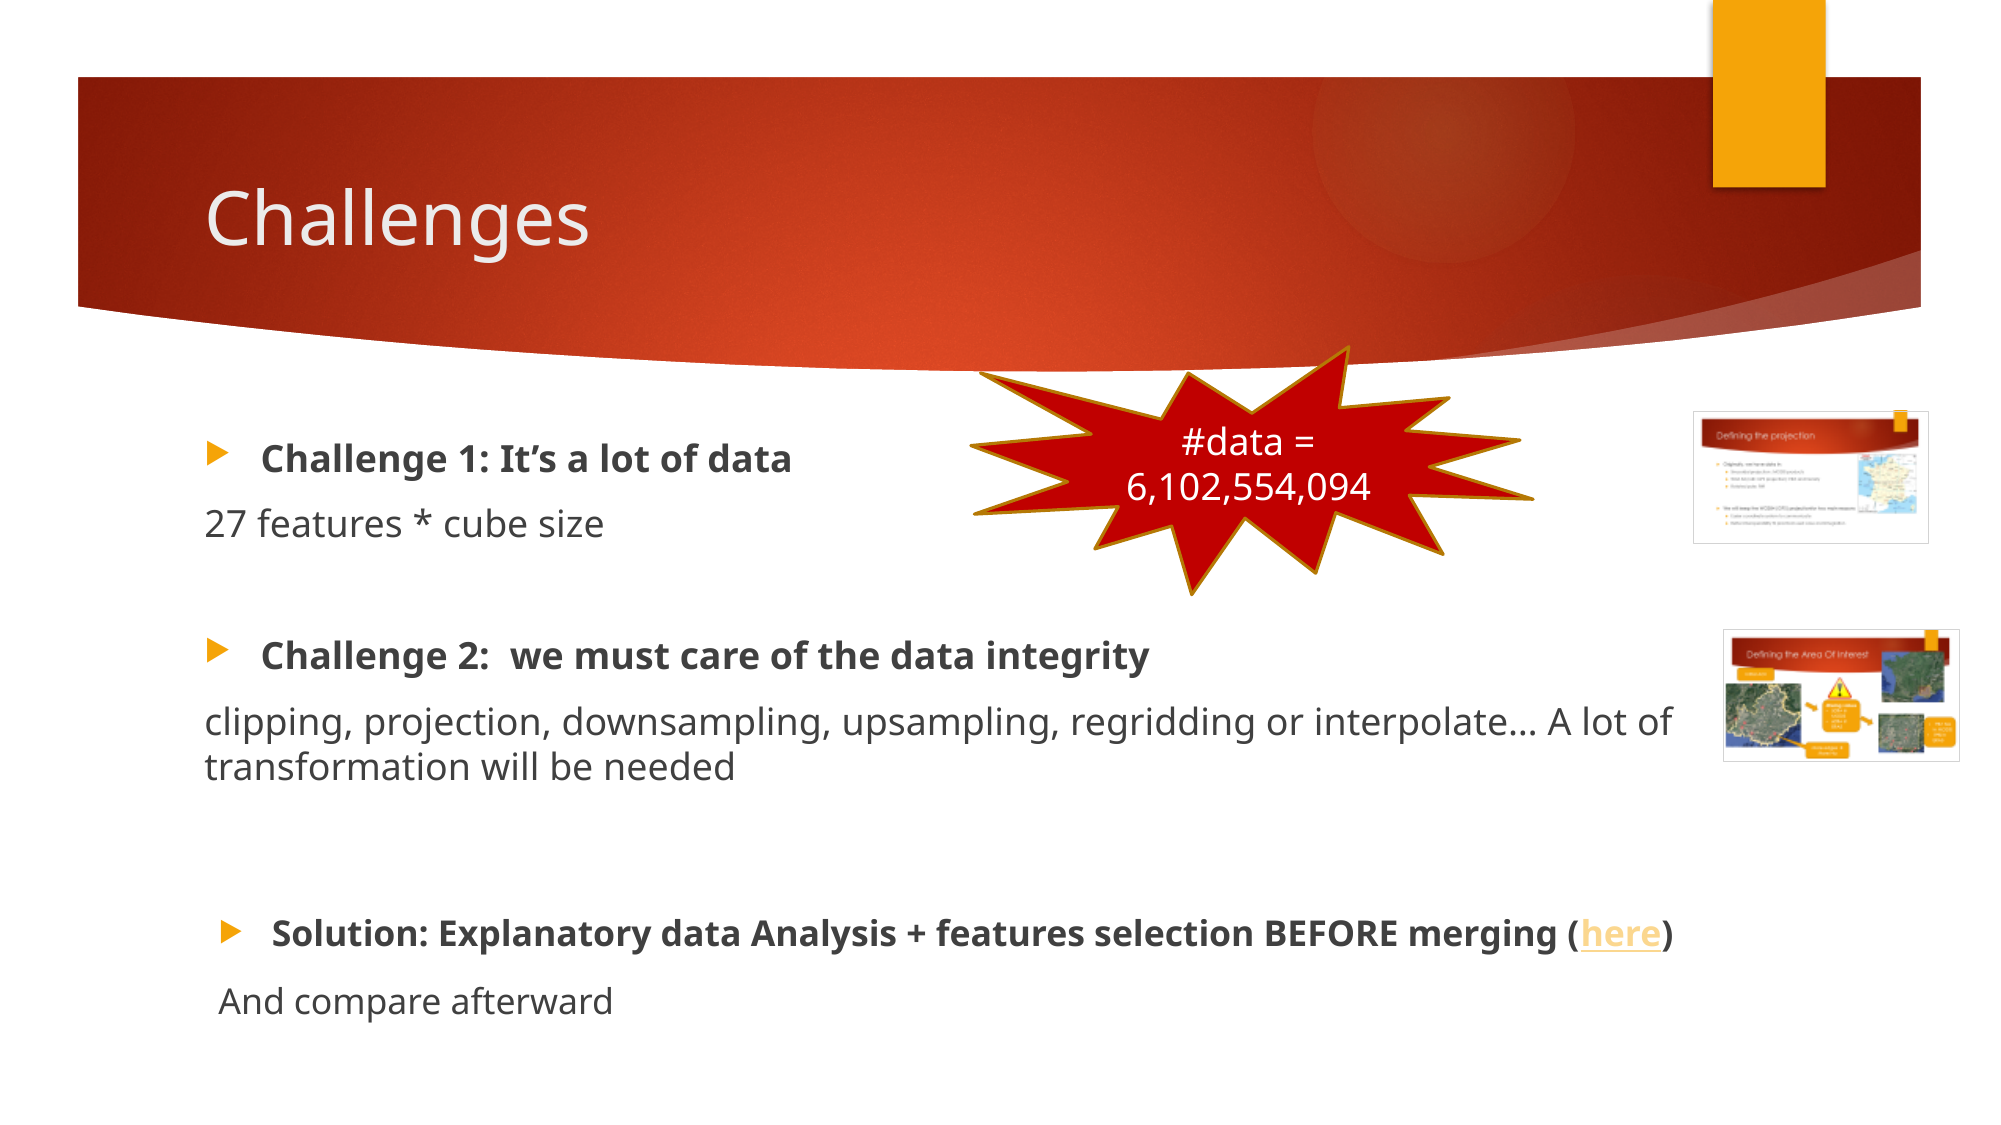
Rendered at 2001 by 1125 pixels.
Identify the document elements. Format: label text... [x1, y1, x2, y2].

text_box #data = 6,102,554,094 [969, 345, 1535, 597]
text_box Solution: Explanatory data Analysis + features selection BEFORE merging (here) And compare afterward [203, 903, 1769, 1068]
picture [1724, 630, 1959, 761]
picture [1694, 412, 1928, 543]
title Challenges [189, 155, 1627, 275]
list Challenge 1: It’s a lot of data 27 features * cube size Challenge 2: we must care of the data integrity clipping, projection, downsampling, upsampling, regridding or interpolate… A lot of transformation will be needed [189, 427, 1755, 818]
